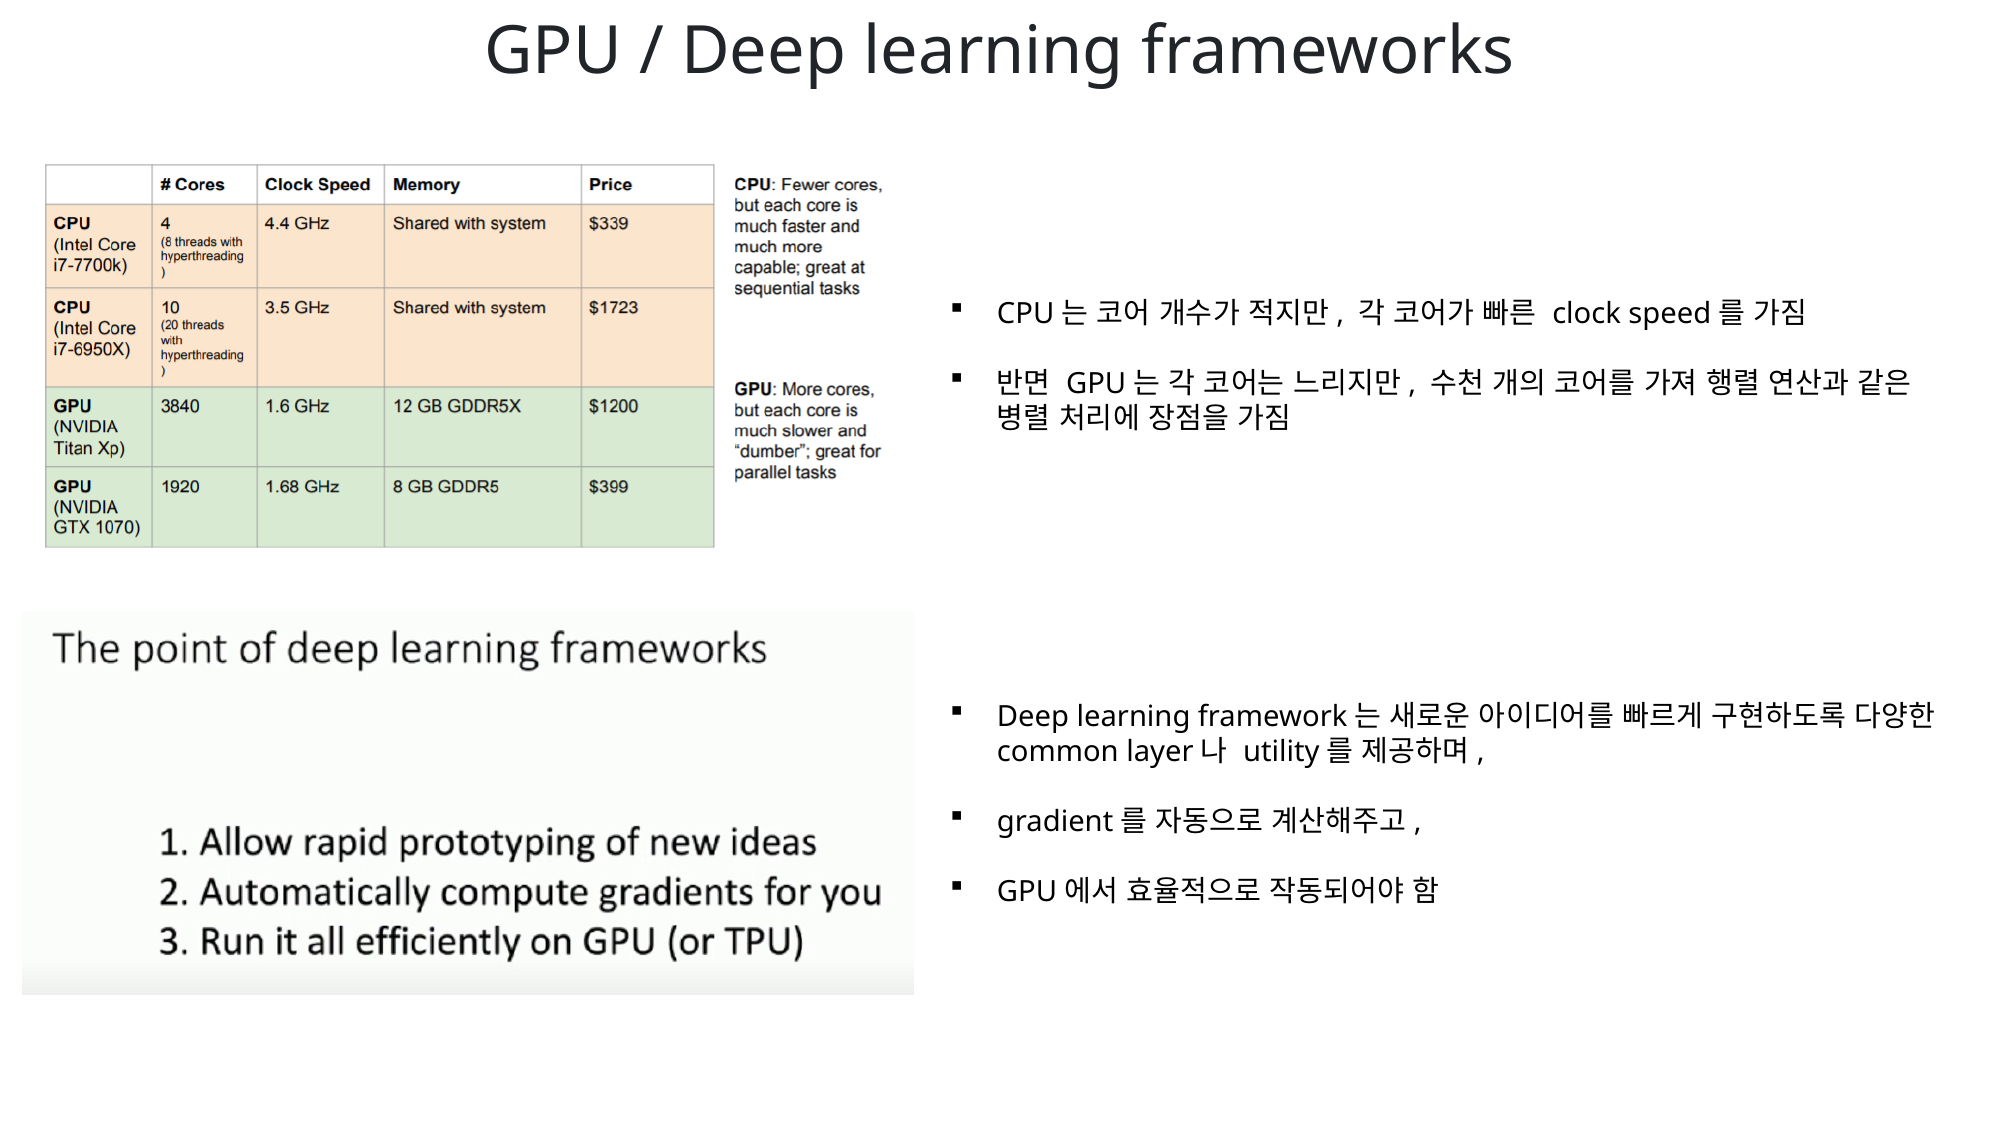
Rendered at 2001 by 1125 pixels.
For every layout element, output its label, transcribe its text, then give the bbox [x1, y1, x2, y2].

text_box GPU / Deep learning frameworks [197, 0, 1803, 95]
picture [22, 159, 914, 549]
picture [22, 611, 914, 995]
text_box Deep learning framework는 새로운 아이디어를 빠르게 구현하도록 다양한 common layer나 utility를 제공하며, gradient를 자동으로 계산해주고, GPU에서 효율적으로 작동되어야 함 [935, 689, 1954, 915]
text_box CPU는 코어 개수가 적지만, 각 코어가 빠른 clock speed를 가짐 반면 GPU는 각 코어는 느리지만, 수천 개의 코어를 가져 행렬 연산과 같은 병렬 처리에 장점을 가짐 [935, 286, 1954, 442]
